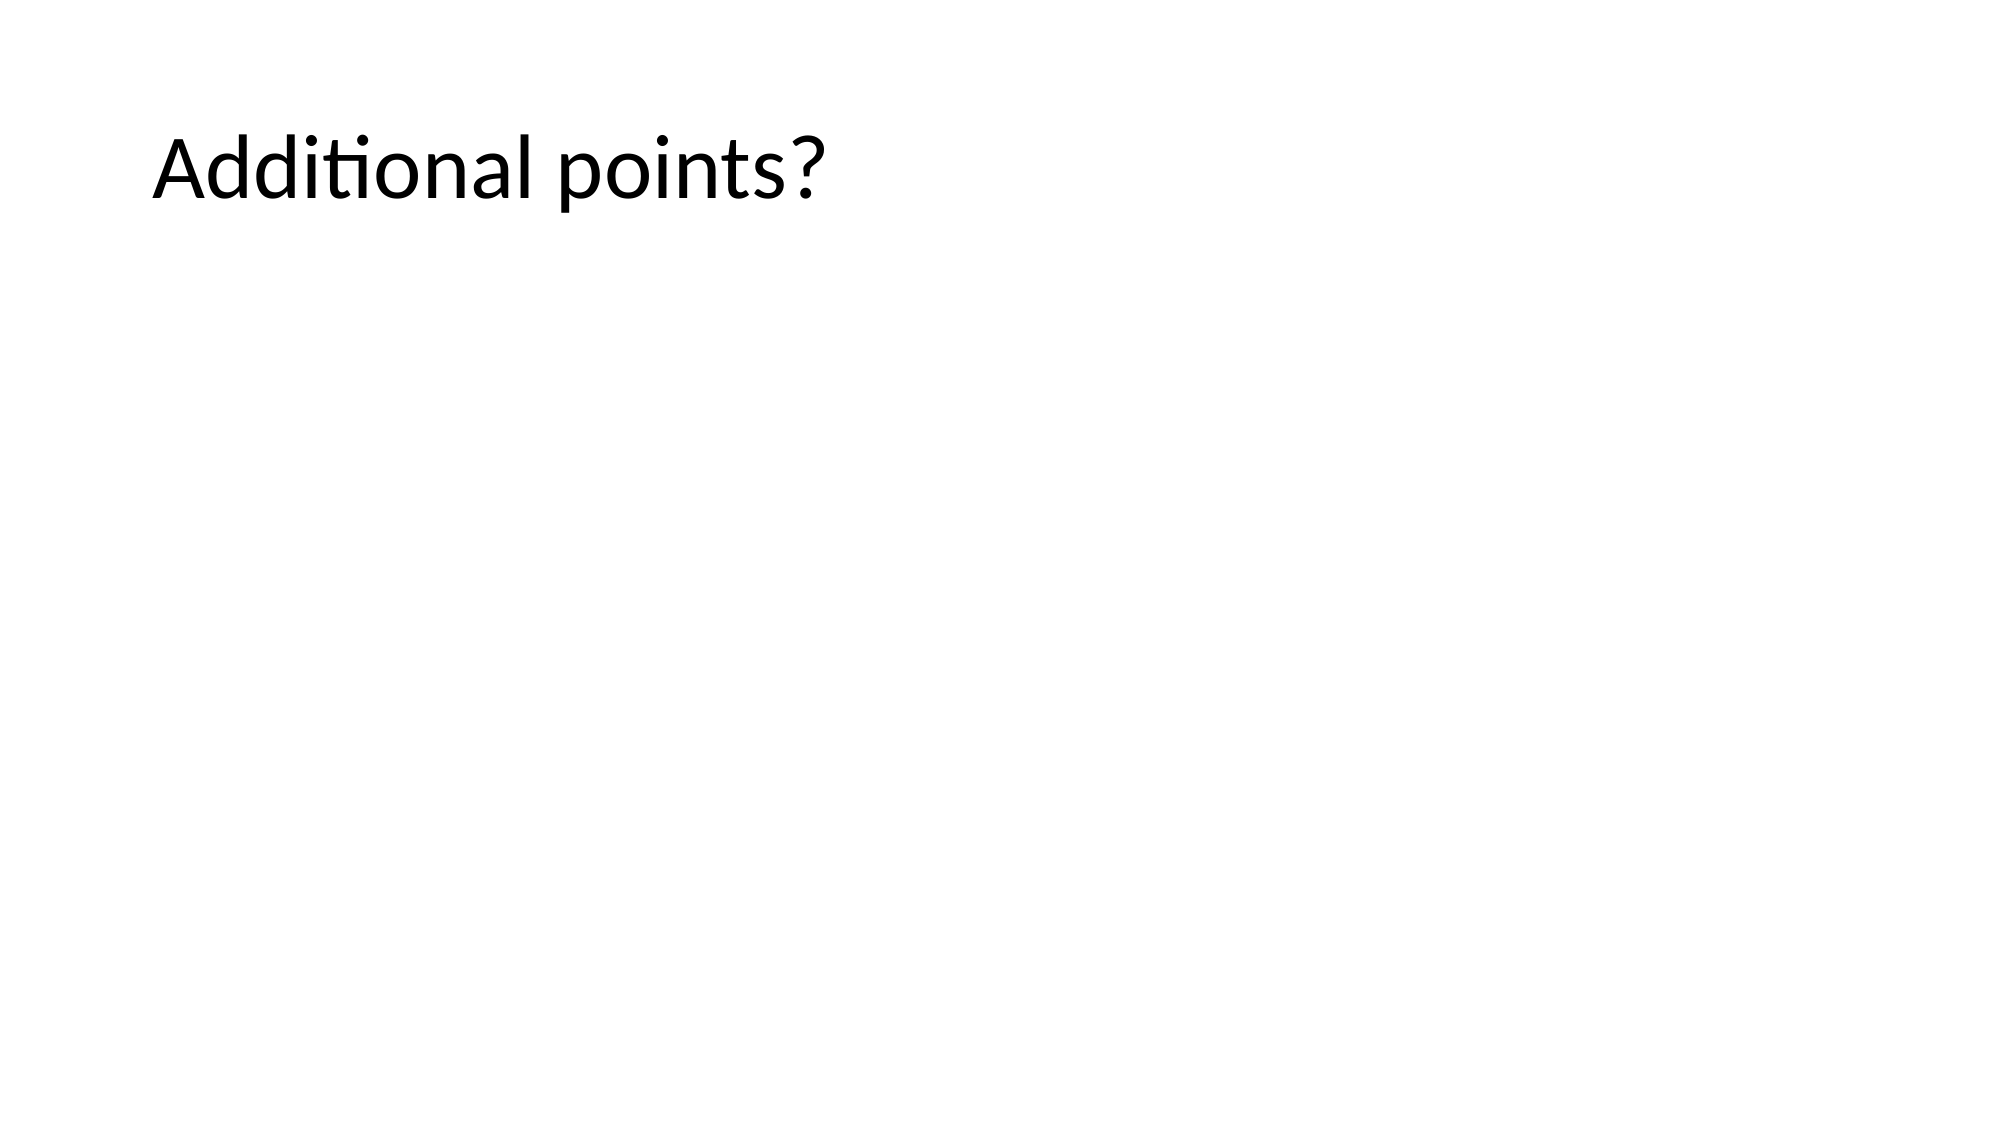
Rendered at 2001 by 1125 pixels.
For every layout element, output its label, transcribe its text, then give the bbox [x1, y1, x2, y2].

title Additional points? [137, 59, 1863, 278]
